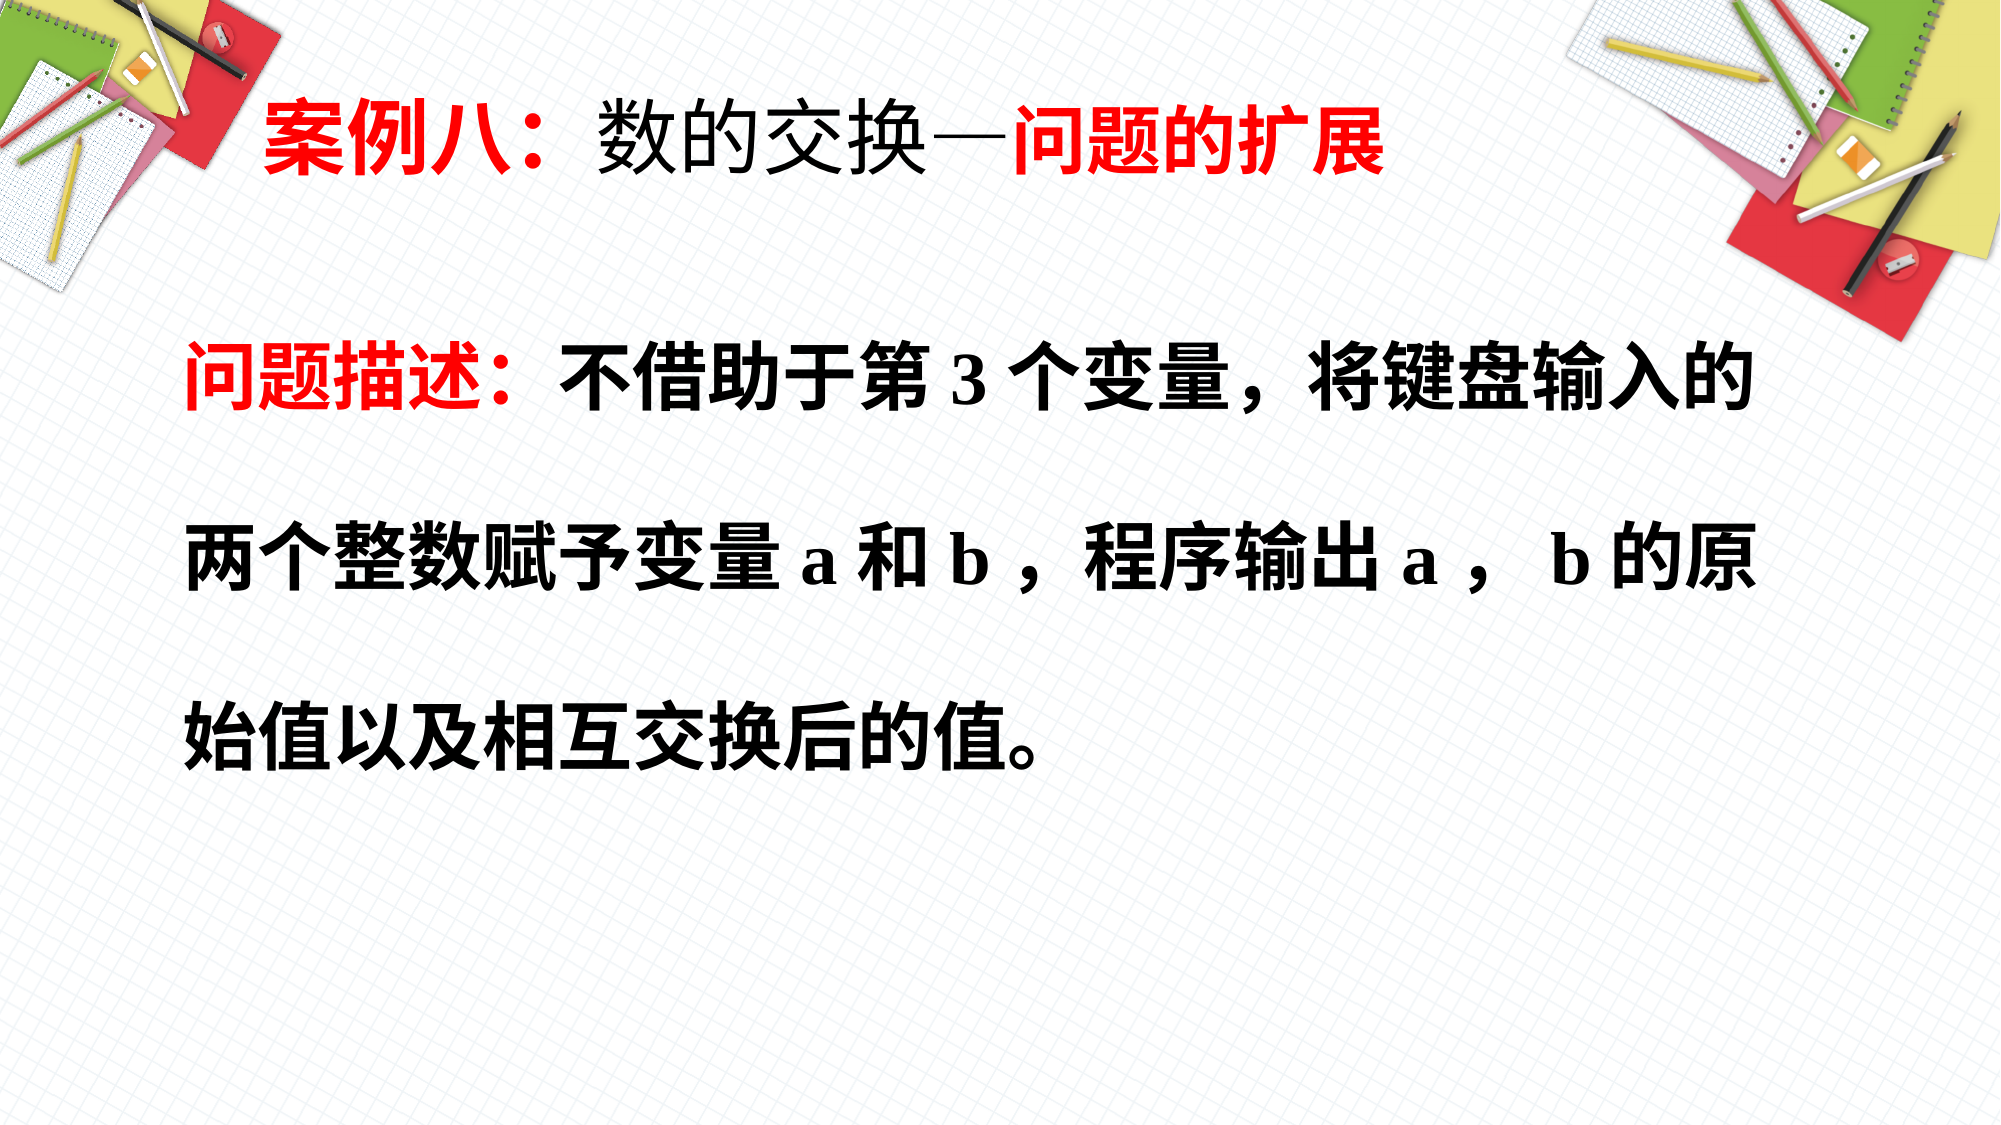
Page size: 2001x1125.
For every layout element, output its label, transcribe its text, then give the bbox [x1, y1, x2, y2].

text_box 案例八：数的交换—问题的扩展 [247, 77, 1558, 193]
picture [0, 0, 289, 298]
picture [1559, 0, 2001, 397]
text_box 问题描述：不借助于第3个变量，将键盘输入的两个整数赋予变量a和b，程序输出a，b的原始值以及相互交换后的值。 [167, 231, 1819, 787]
